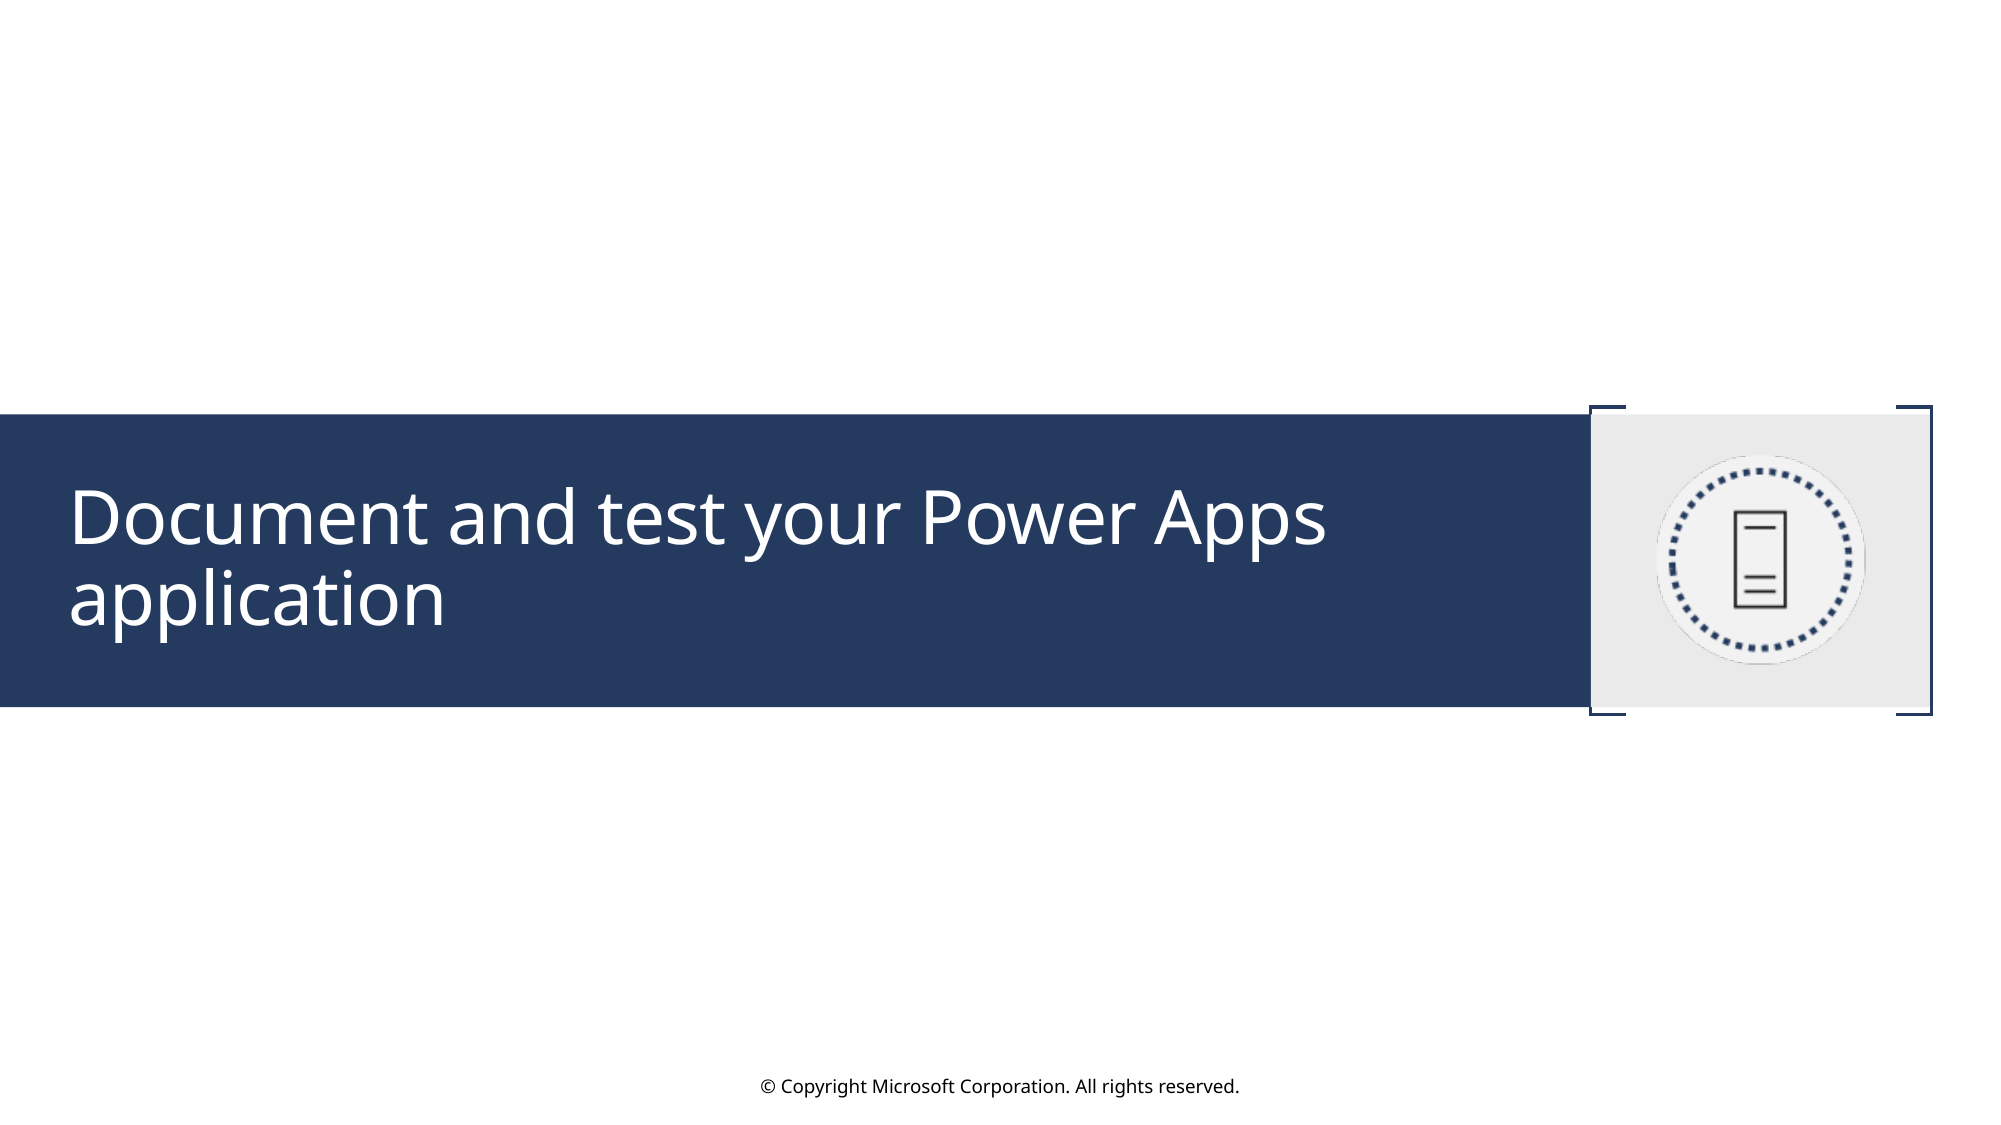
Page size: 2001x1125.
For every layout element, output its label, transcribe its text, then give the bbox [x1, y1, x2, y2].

title Document and test your Power Apps application [68, 414, 1577, 708]
picture [1656, 455, 1867, 667]
